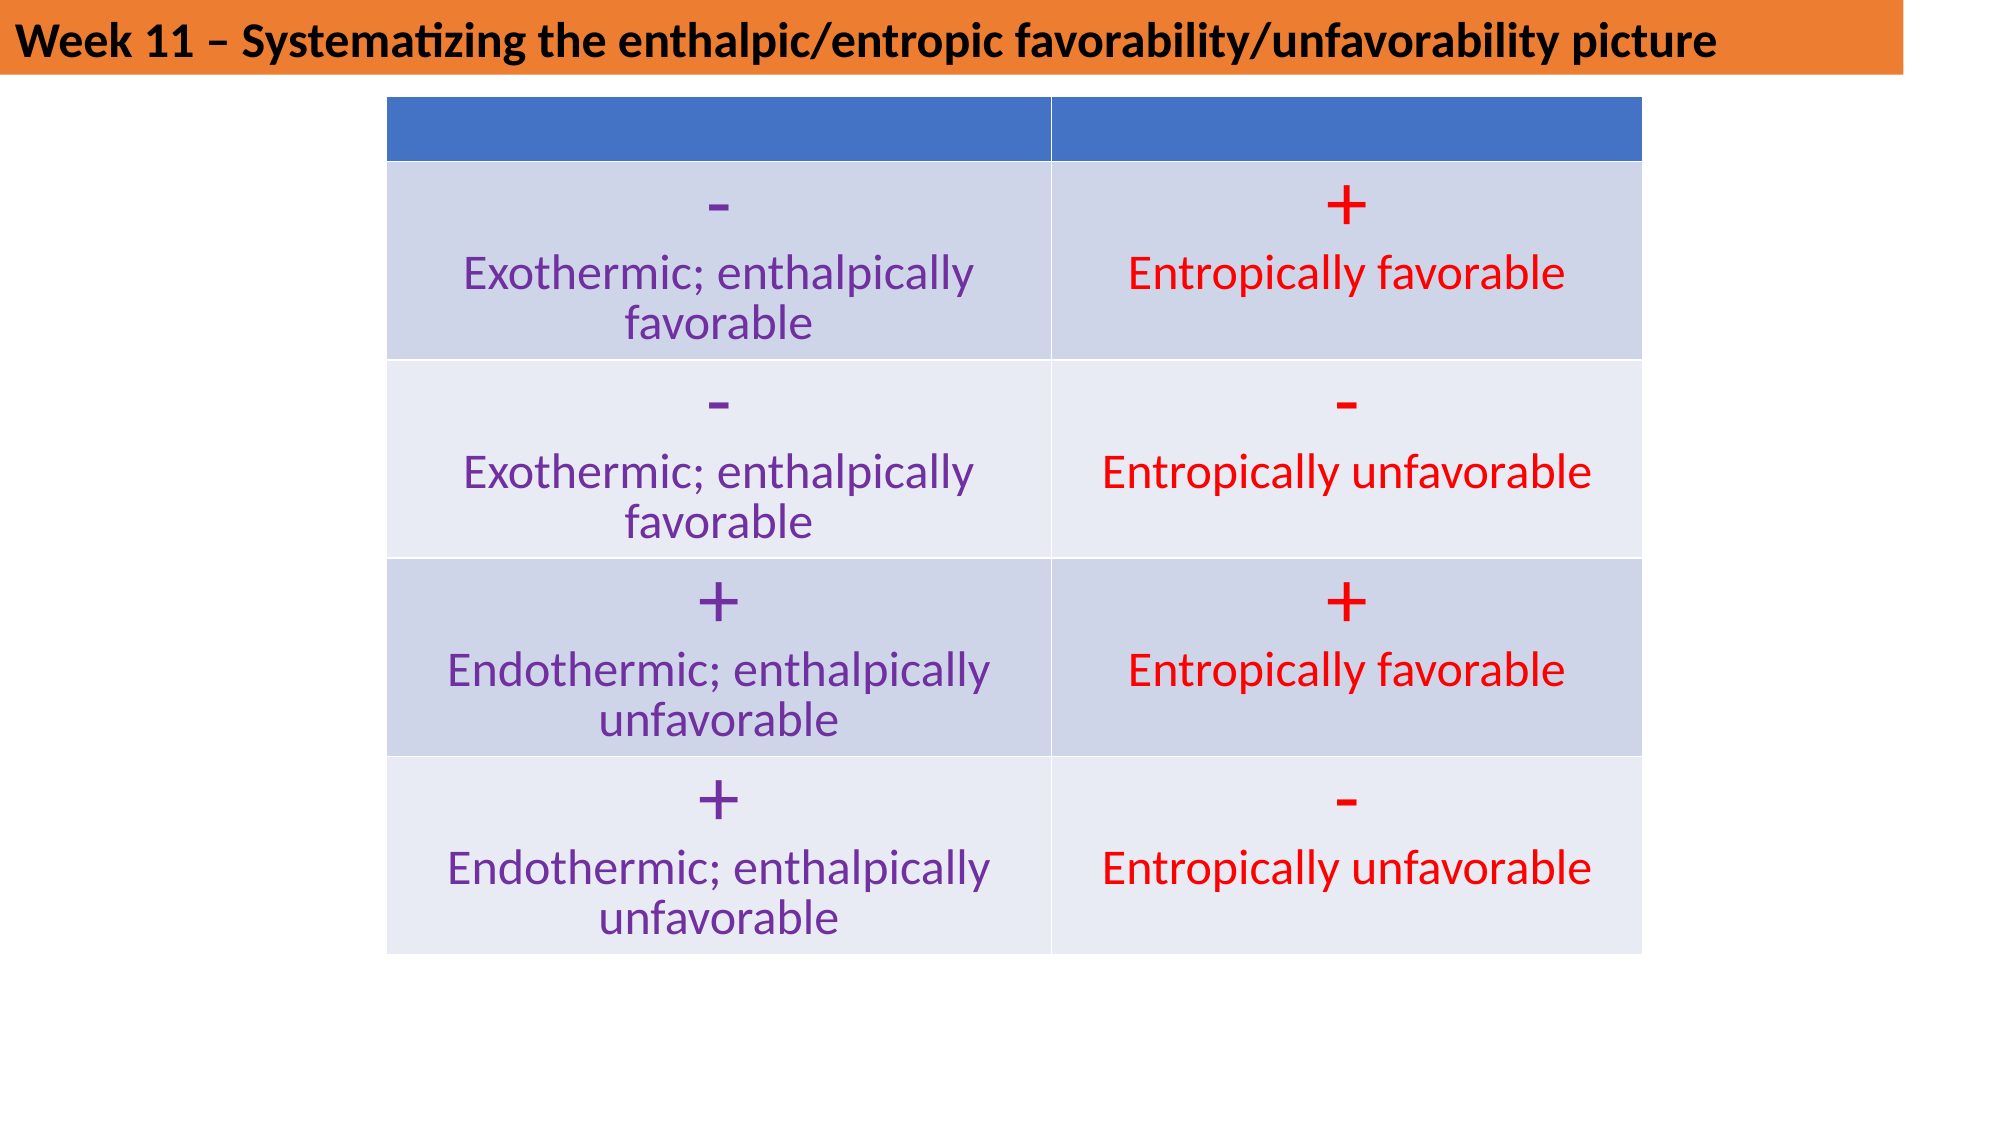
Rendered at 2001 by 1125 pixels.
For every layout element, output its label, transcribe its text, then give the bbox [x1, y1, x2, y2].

text_box Week 11 – Systematizing the enthalpic/entropic favorability/unfavorability picture [0, 0, 1904, 75]
